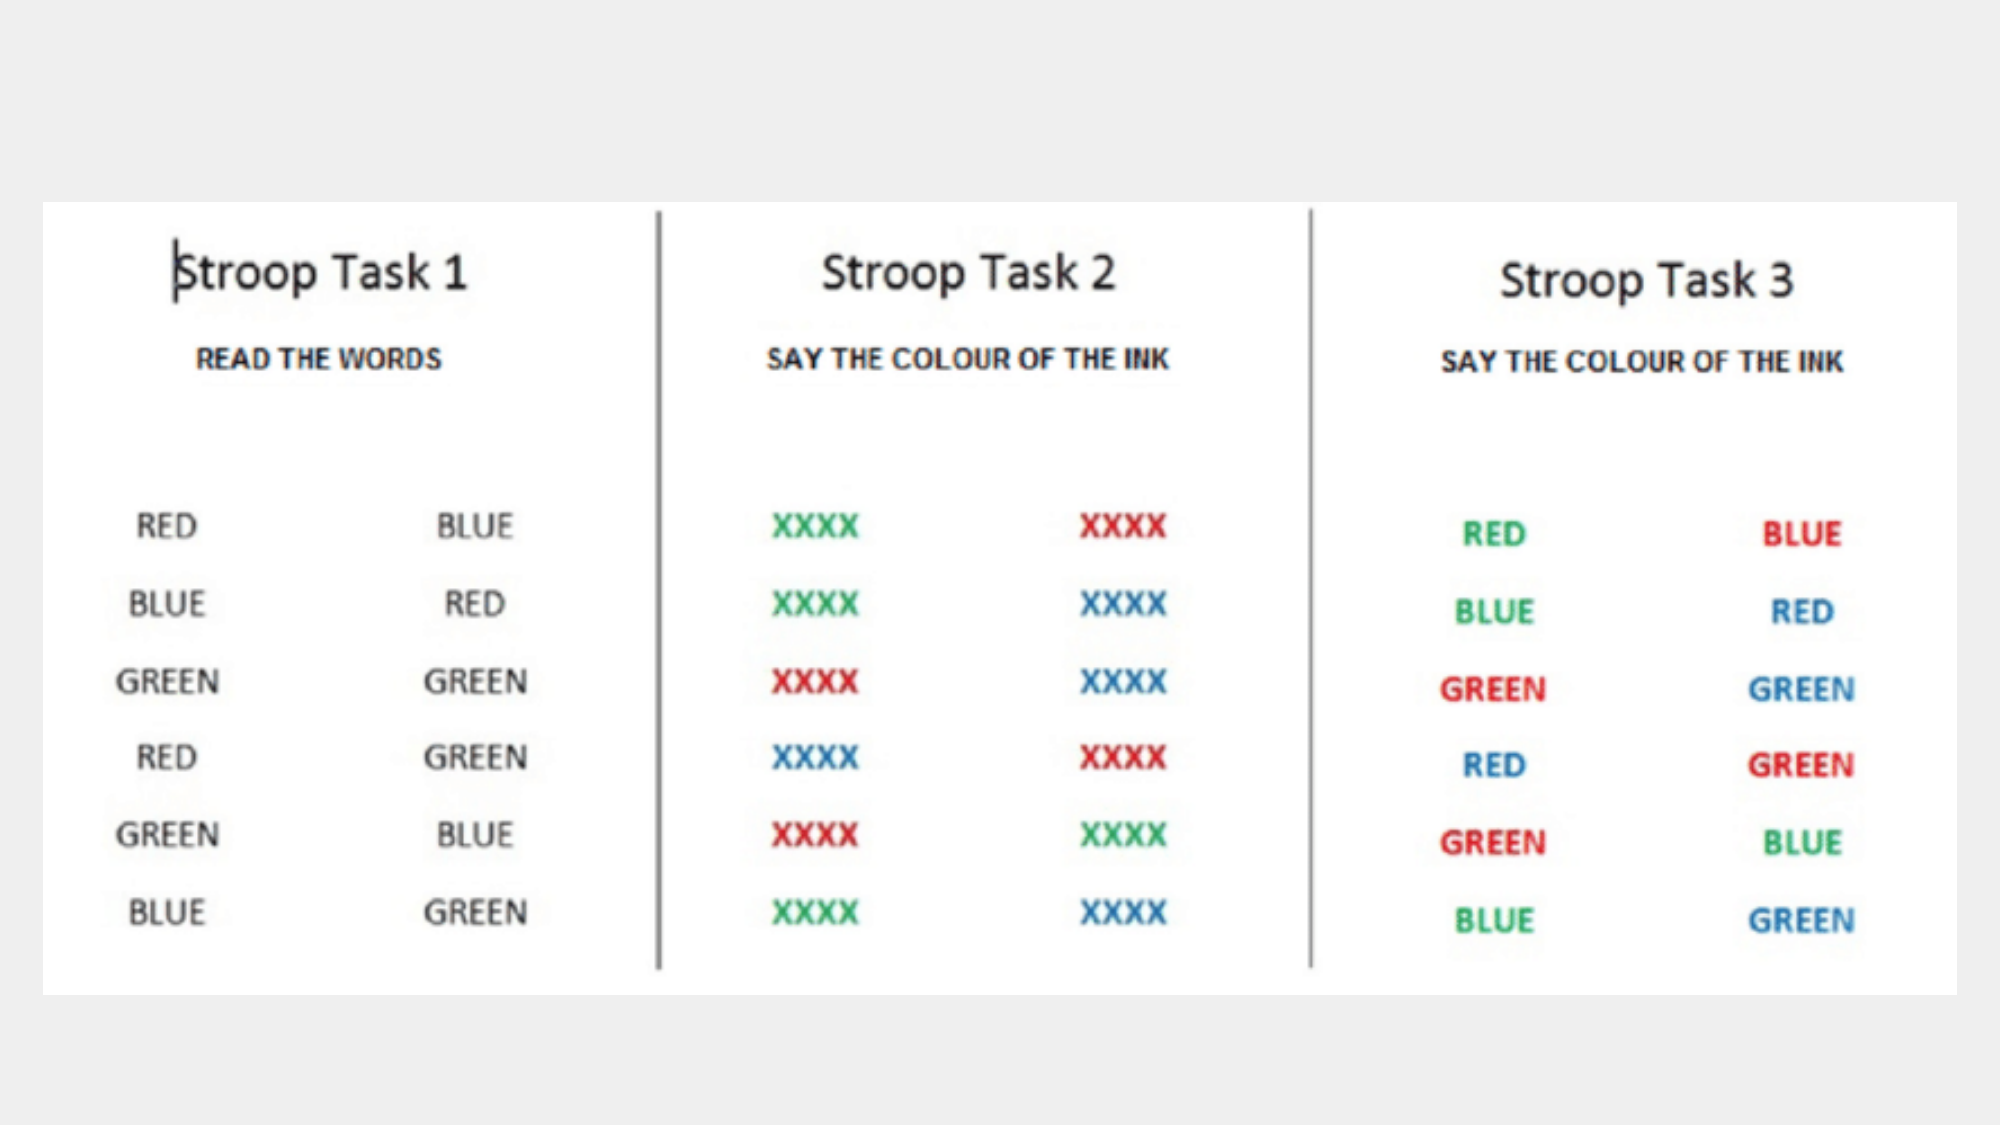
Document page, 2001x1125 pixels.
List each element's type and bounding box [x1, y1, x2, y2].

picture [43, 202, 1957, 995]
